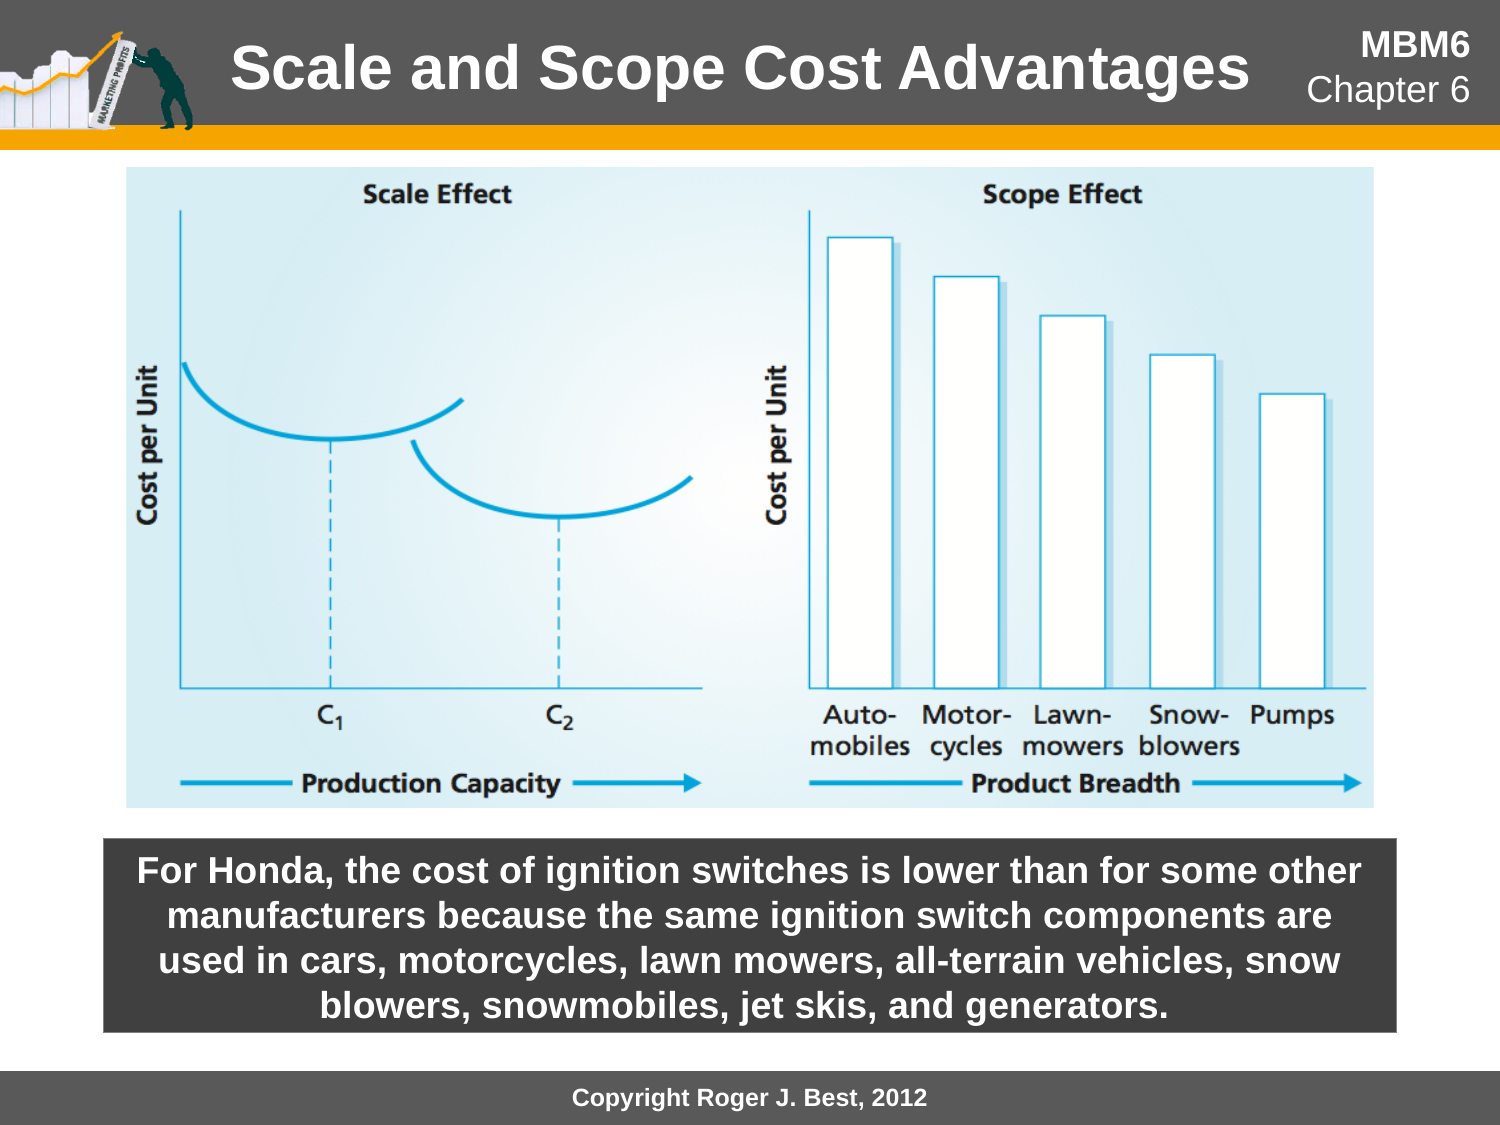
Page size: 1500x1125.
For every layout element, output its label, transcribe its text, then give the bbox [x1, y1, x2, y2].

picture [0, 21, 214, 136]
picture [126, 167, 1374, 808]
text_box [0, 123, 1500, 152]
text_box [0, 0, 1500, 123]
text_box Copyright Roger J. Best, 2012 [543, 1074, 957, 1120]
text_box MBM6 Chapter 6 [1259, 12, 1486, 118]
text_box [0, 1069, 1500, 1125]
text_box Scale and Scope Cost Advantages [200, 19, 1259, 110]
text_box For Honda, the cost of ignition switches is lower than for some other manufacturers because the same ignition switch components are used in cars, motorcycles, lawn mowers, all-terrain vehicles, snow blowers, snowmobiles, jet skis, and generators. [103, 838, 1397, 1033]
